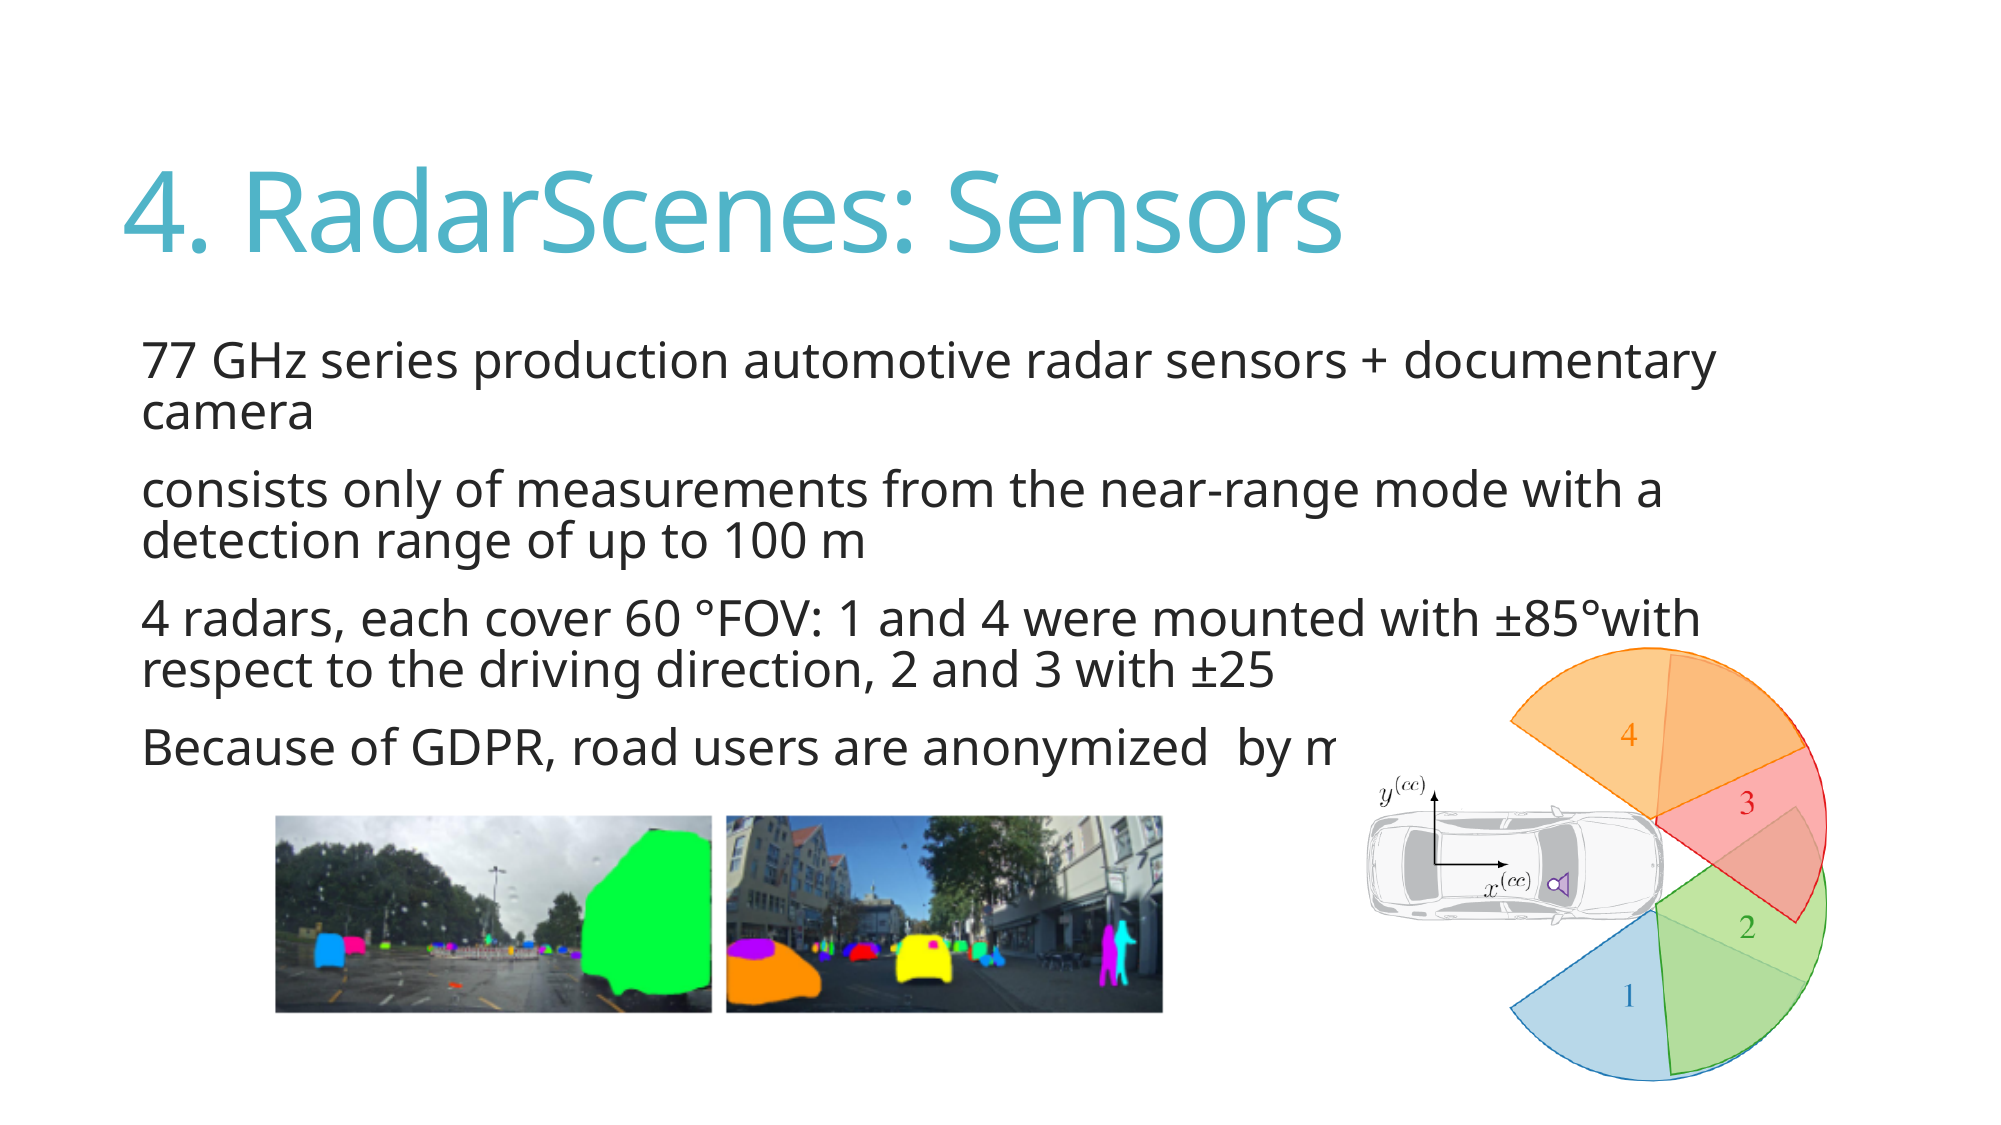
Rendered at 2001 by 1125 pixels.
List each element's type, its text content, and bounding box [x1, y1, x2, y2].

picture [1336, 638, 1844, 1111]
picture [273, 780, 1174, 1054]
title 4. RadarScenes: Sensors [107, 81, 1875, 354]
list 77 GHz series production automotive radar sensors + documentary camera consists only of measurements from the near-range mode with a detection range of up to 100 m 4 radars, each cover 60 °FOV: 1 and 4 were mounted with ±85°with respect to the driving direction, 2 and 3 with ±25 Because of GDPR, road users are anonymized by masking [111, 329, 1876, 948]
